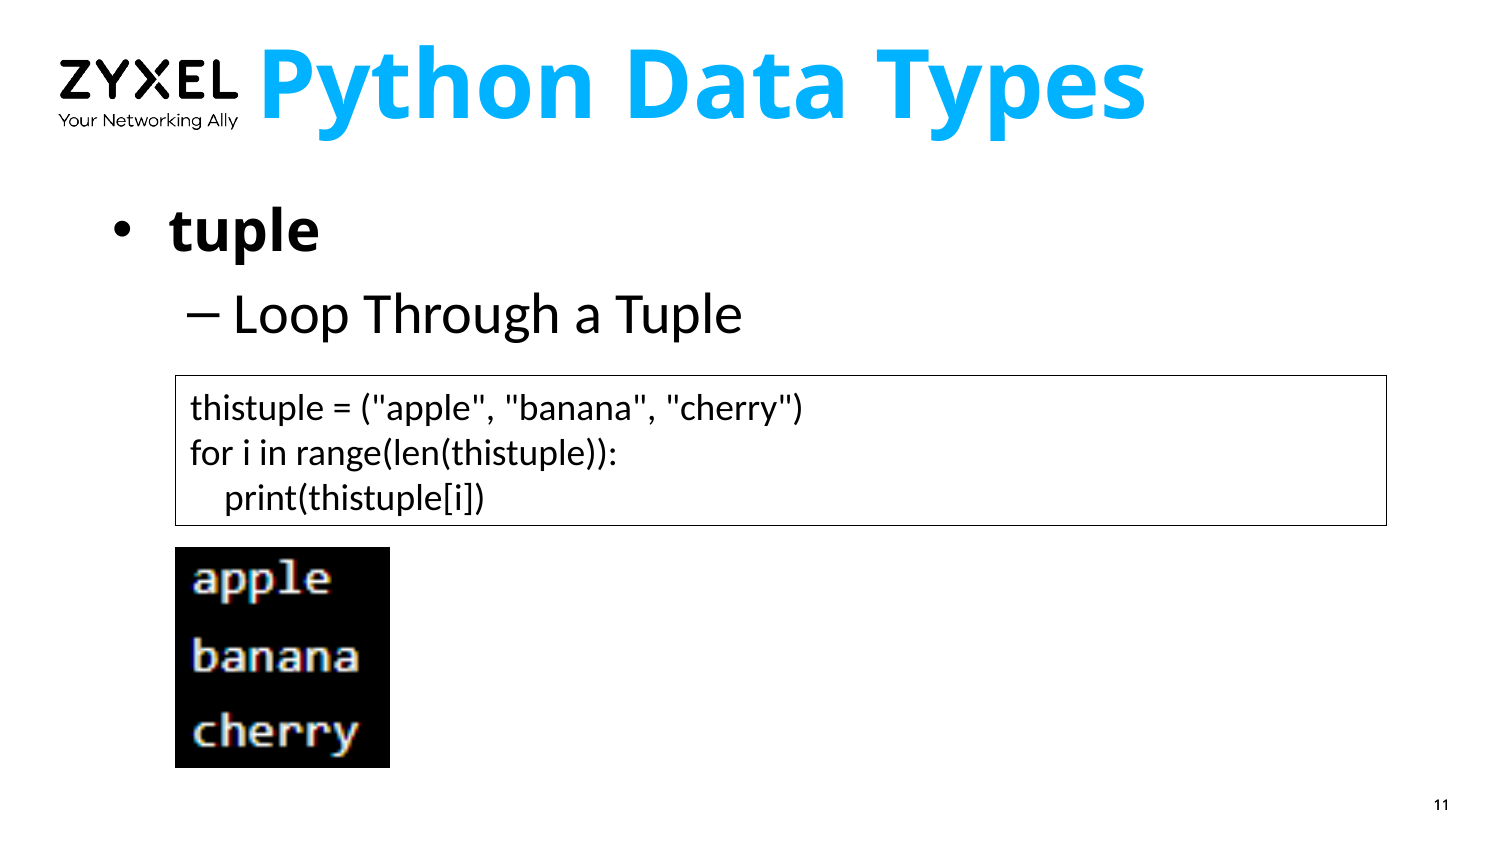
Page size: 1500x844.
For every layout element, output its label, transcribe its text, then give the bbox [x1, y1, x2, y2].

picture [175, 546, 390, 769]
picture [0, 20, 296, 169]
text_box tuple Loop Through a Tuple [97, 185, 1460, 844]
text_box thistuple = ("apple", "banana", "cherry") for i in range(len(thistuple)): print(thistuple[i]) [175, 375, 1387, 526]
title Python Data Types [256, 35, 1387, 142]
